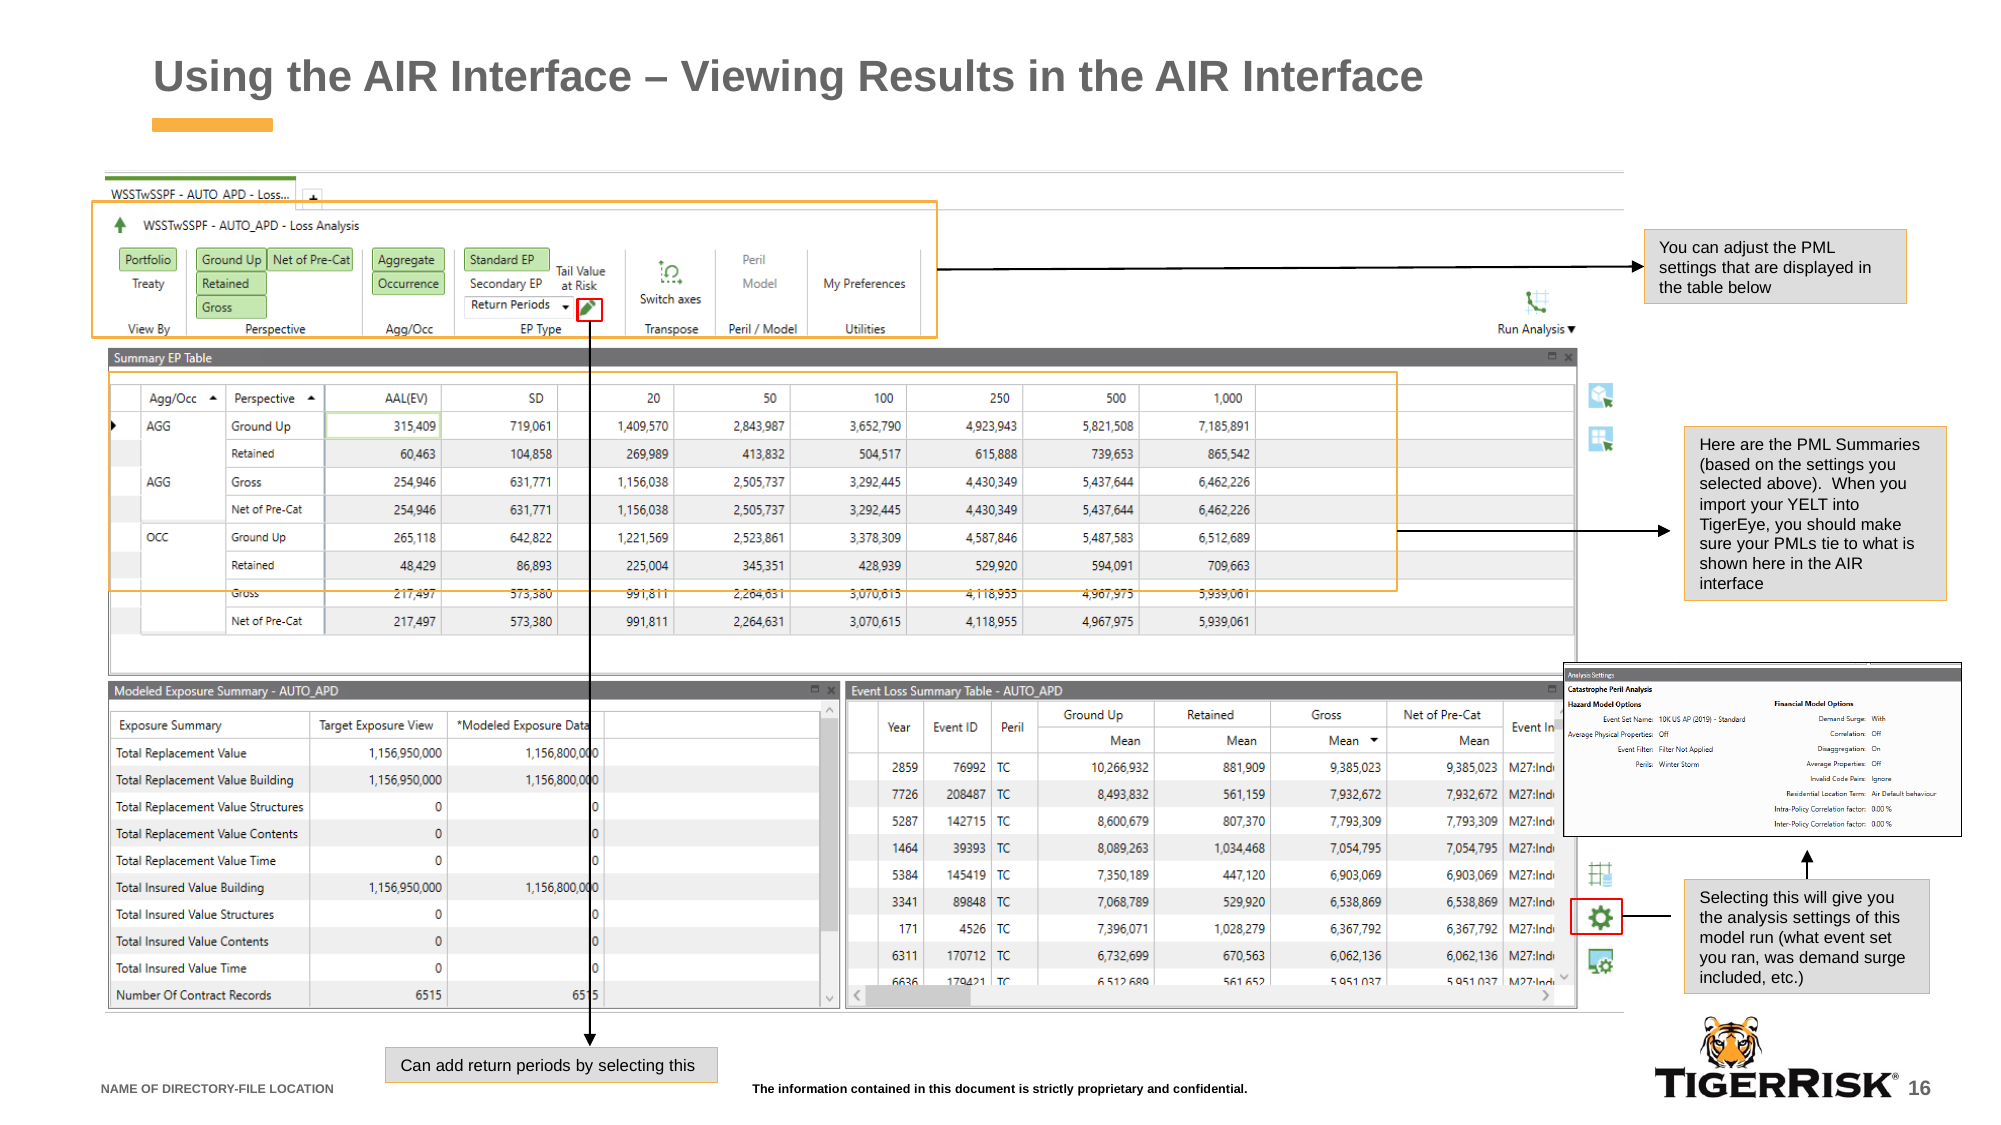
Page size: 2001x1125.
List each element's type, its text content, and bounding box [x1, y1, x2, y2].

text_box Here are the PML Summaries (based on the settings you selected above). When you import your YELT into TigerEye, you should make sure your PMLs tie to what is shown here in the AIR interface [1684, 426, 1947, 601]
picture [105, 169, 1963, 1013]
text_box Selecting this will give you the analysis settings of this model run (what event set you ran, was demand surge included, etc.) [1684, 879, 1930, 994]
title Using the AIR Interface – Viewing Results in the AIR Interface [138, 40, 1751, 109]
text_box Can add return periods by selecting this [385, 1047, 718, 1083]
picture [1651, 1009, 1902, 1098]
text_box You can adjust the PML settings that are displayed in the table below [1644, 229, 1907, 304]
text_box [936, 266, 1645, 270]
text_box [91, 201, 100, 338]
